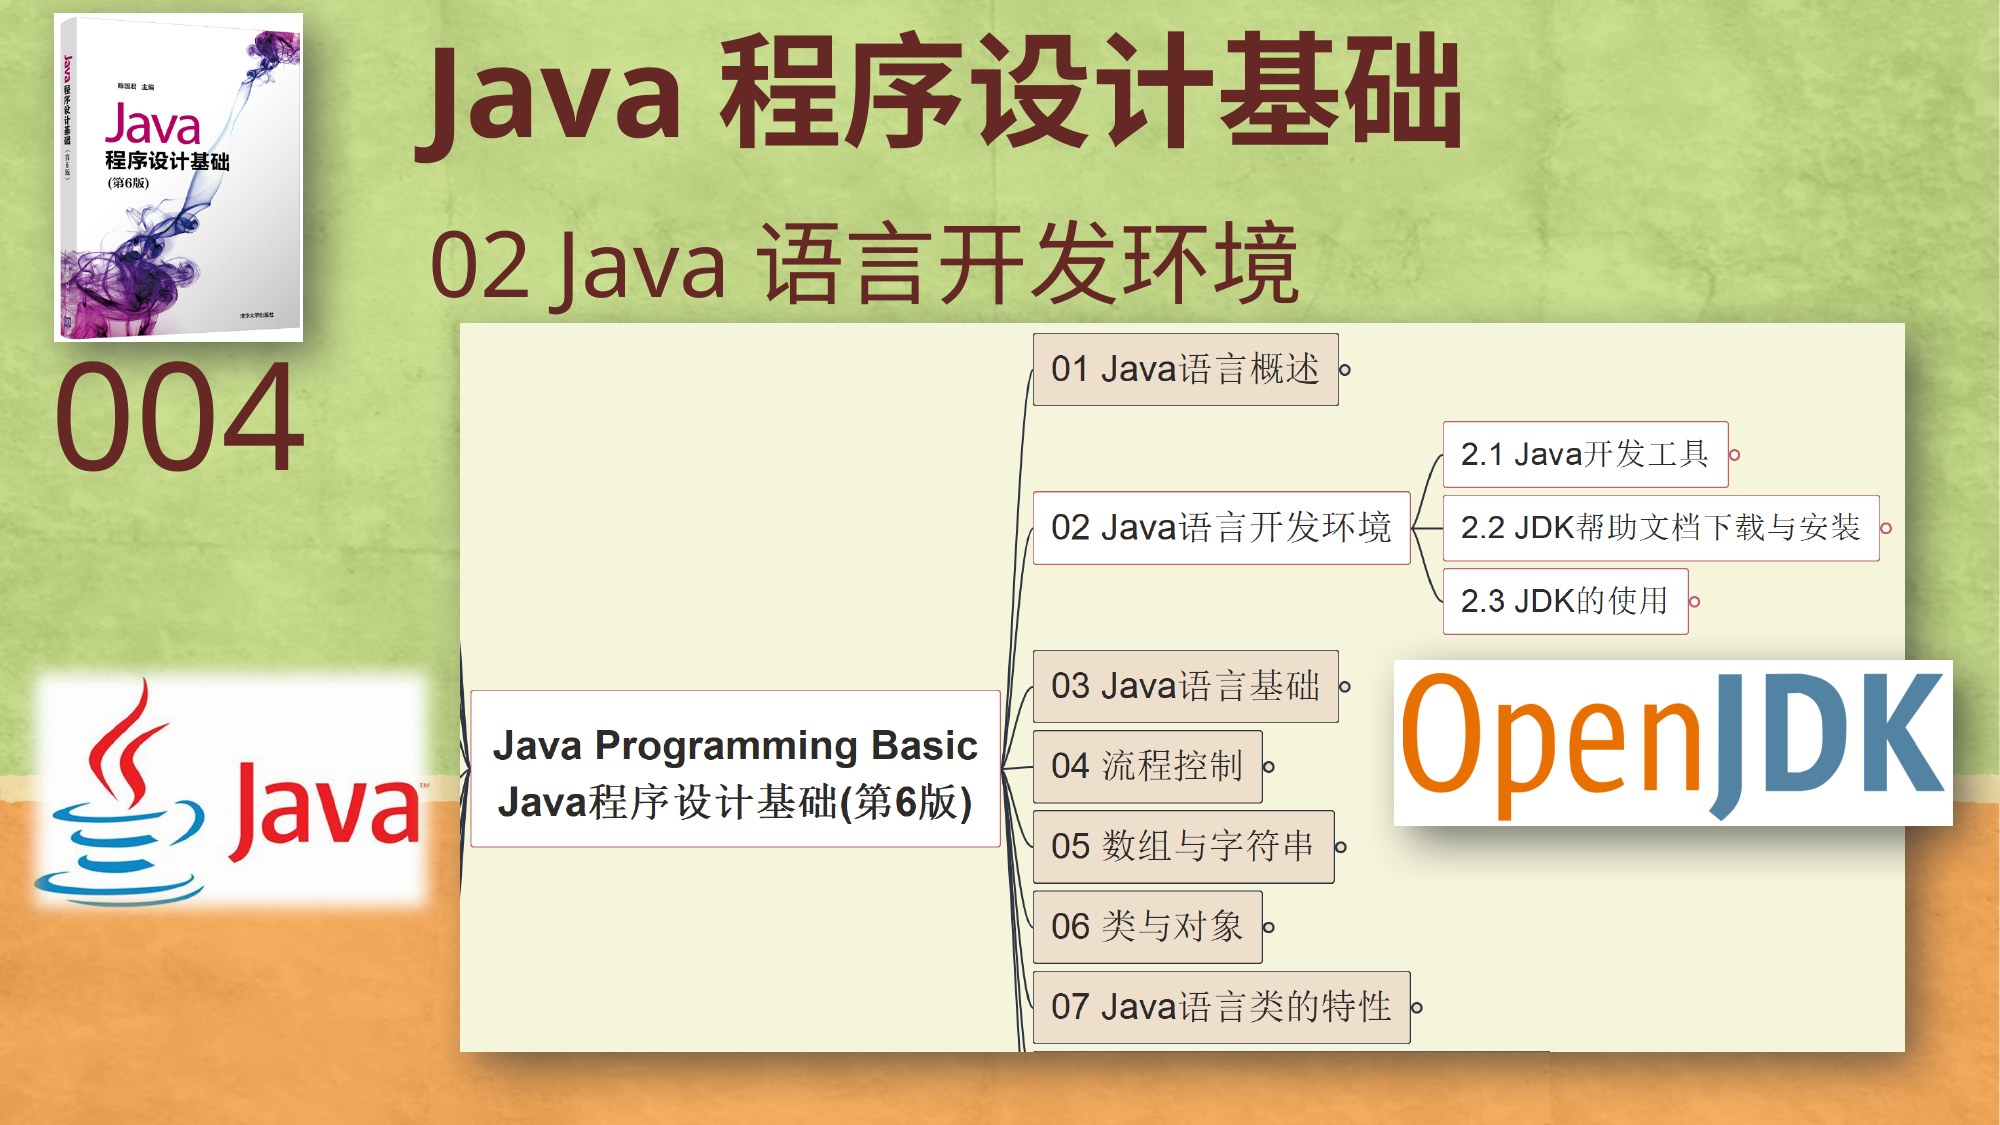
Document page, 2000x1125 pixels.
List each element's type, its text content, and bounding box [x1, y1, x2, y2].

title Java程序设计基础 [409, 13, 1656, 169]
subtitle 02 Java语言开发环境 [413, 149, 1764, 350]
picture [54, 13, 303, 342]
text_box 004 [13, 327, 344, 516]
picture [460, 323, 1953, 1052]
picture [17, 655, 445, 925]
